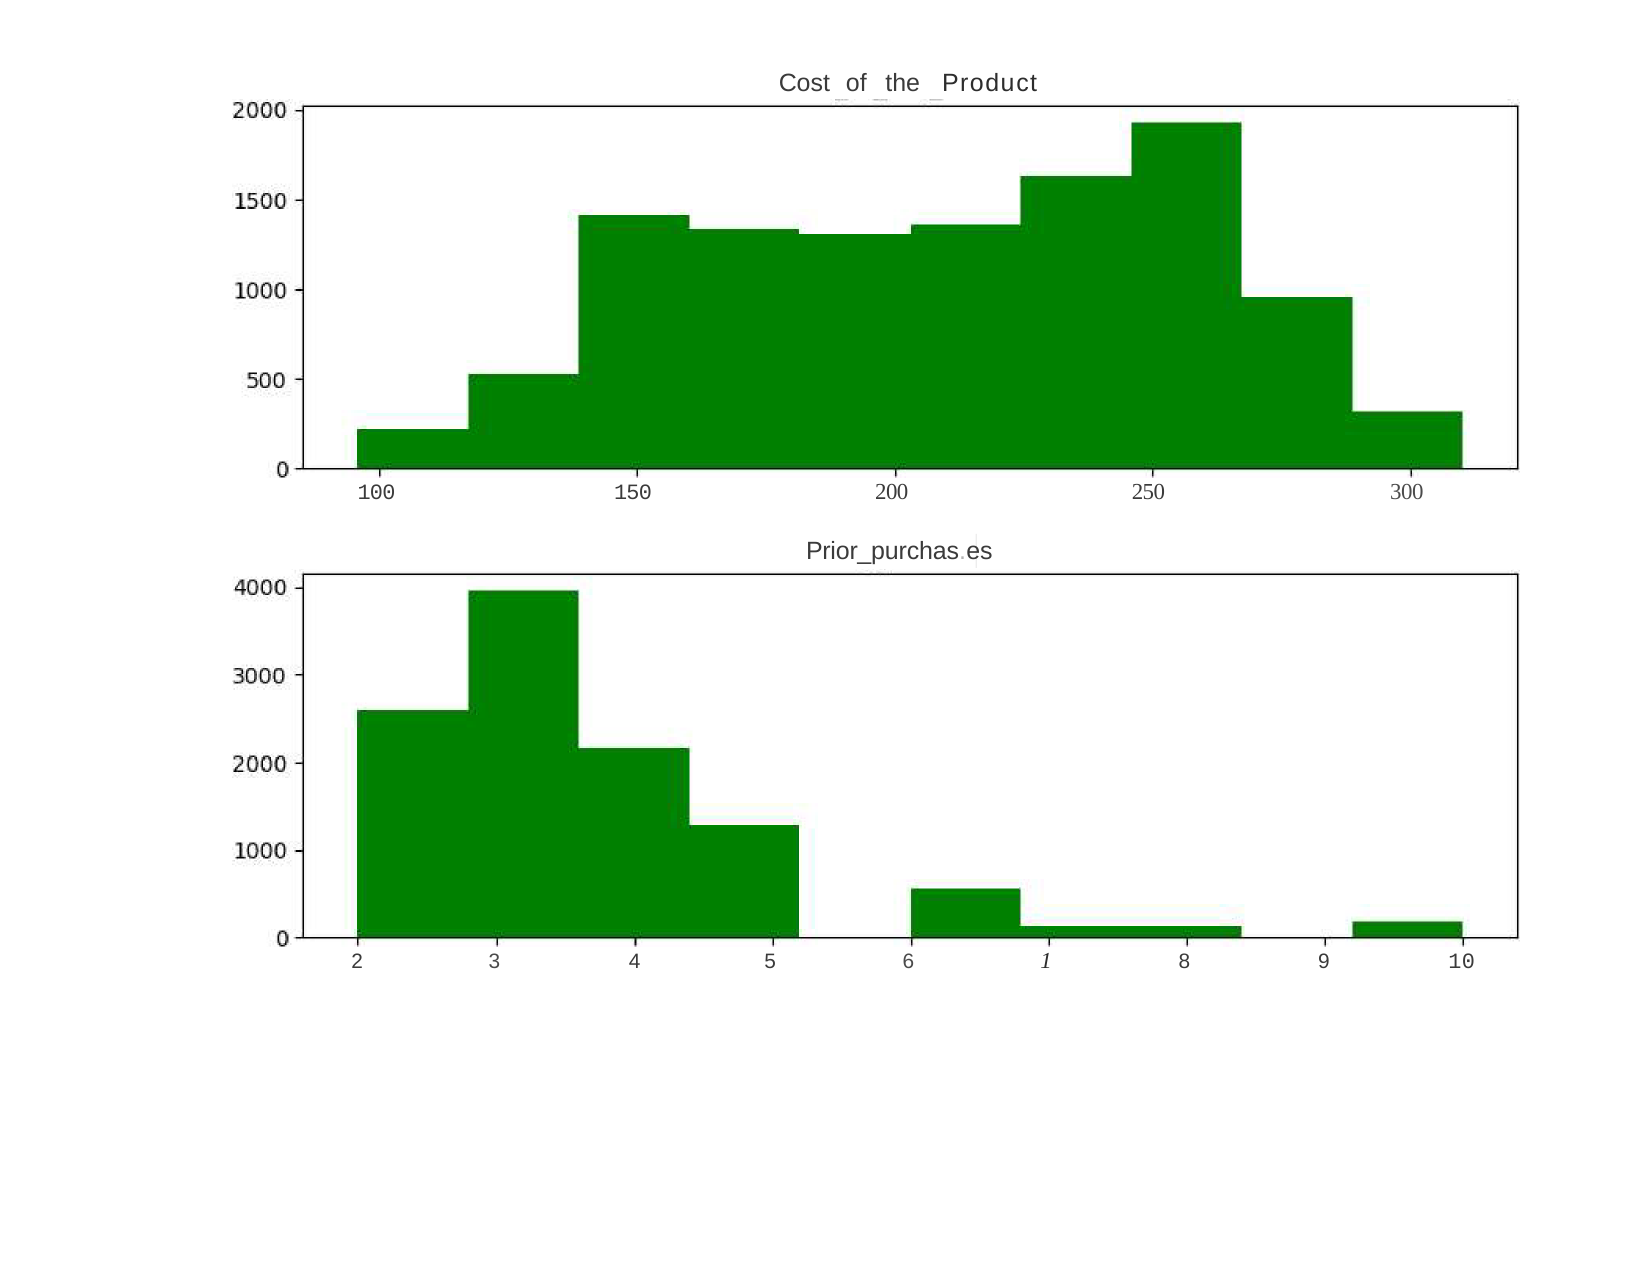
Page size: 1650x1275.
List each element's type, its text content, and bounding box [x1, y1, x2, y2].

text_box 2 [349, 954, 366, 973]
text_box 250 [1129, 486, 1171, 505]
text_box 10 [1446, 954, 1480, 973]
text_box 100 [355, 486, 403, 505]
text_box 8 [1176, 954, 1194, 973]
picture [231, 98, 1521, 478]
text_box Cost of the Product [776, 63, 1044, 96]
text_box 3 [486, 954, 504, 973]
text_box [231, 533, 1521, 947]
text_box 1 [1038, 954, 1055, 973]
text_box 5 [762, 954, 780, 973]
text_box 6 [900, 954, 918, 973]
text_box 150 [612, 486, 659, 505]
text_box 200 [872, 486, 915, 505]
text_box 300 [1388, 486, 1430, 505]
text_box 4 [626, 954, 644, 973]
text_box 9 [1316, 954, 1333, 973]
